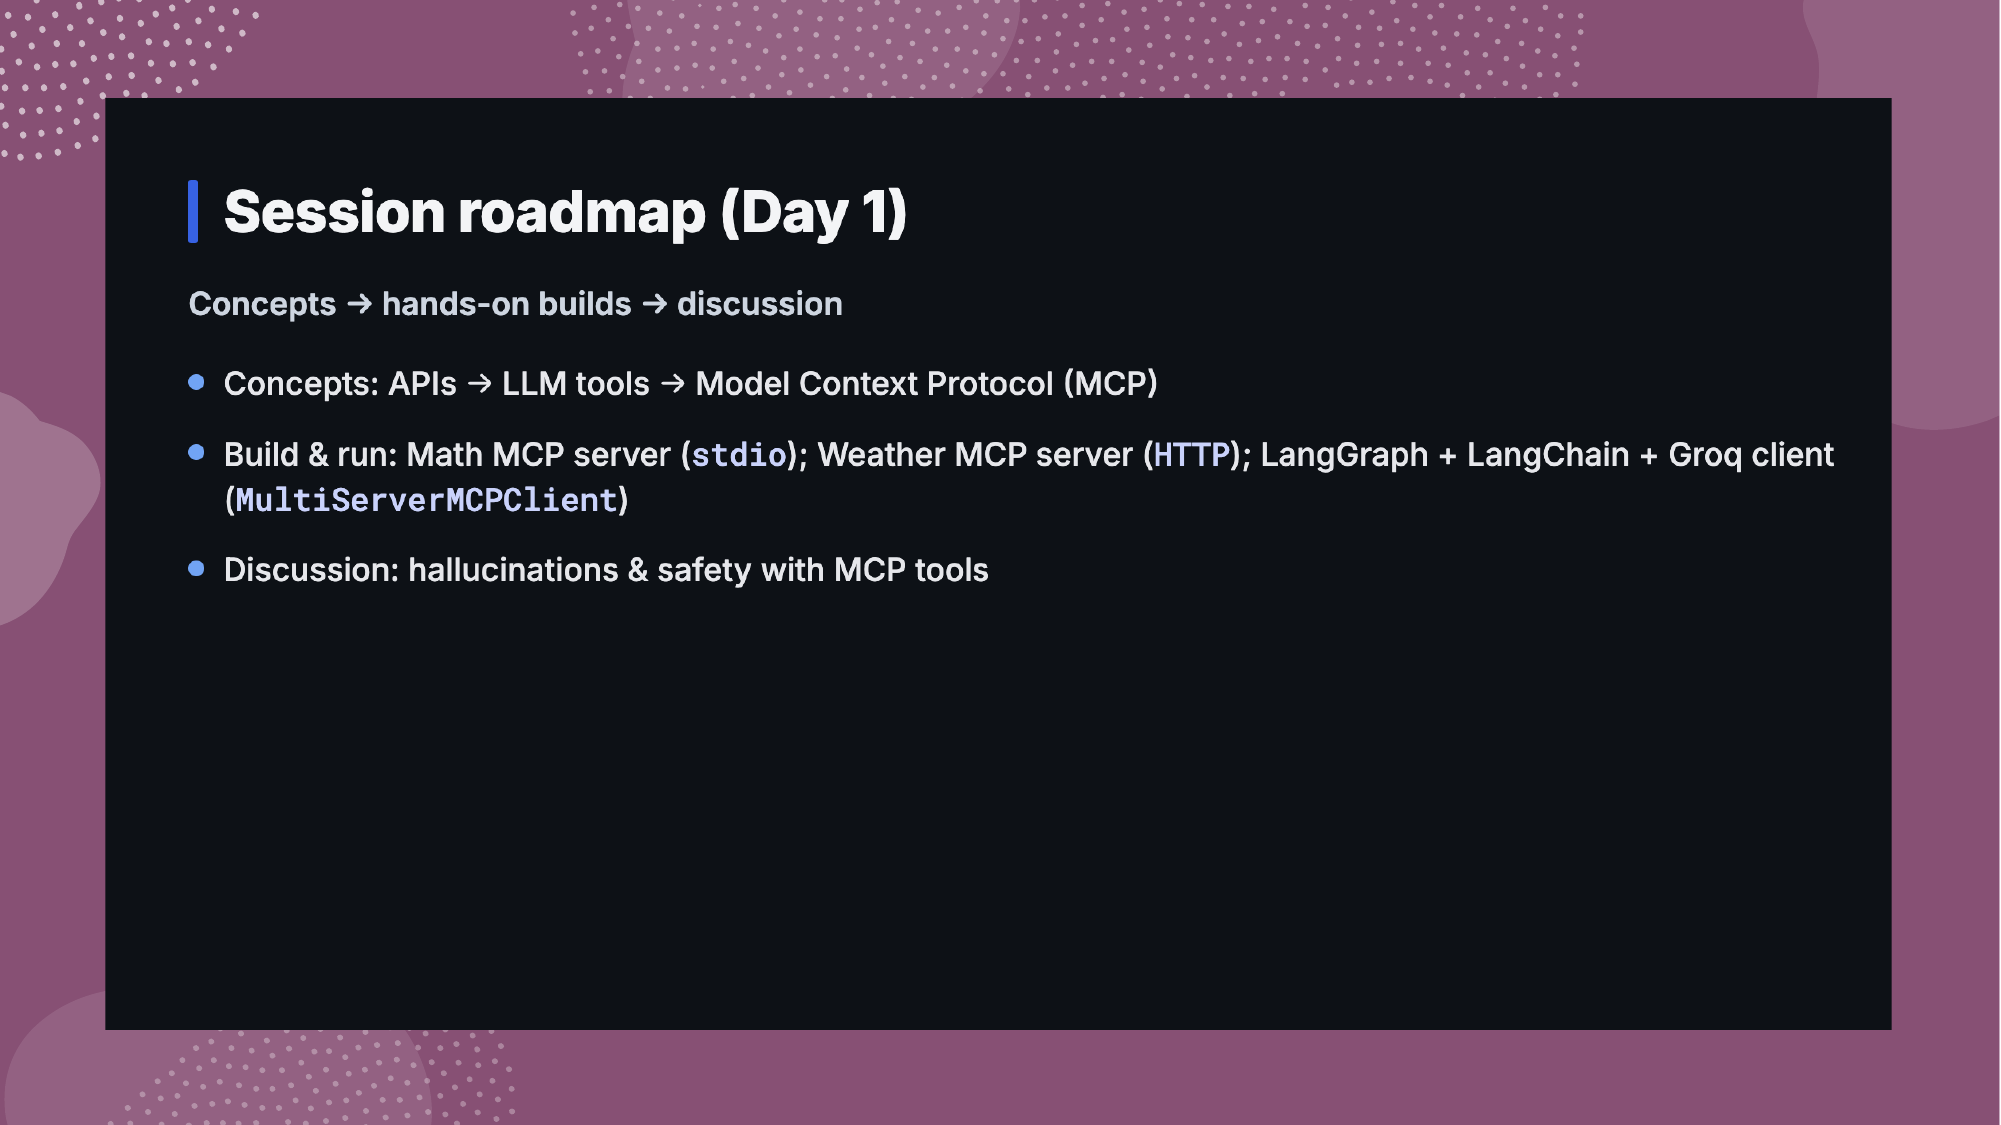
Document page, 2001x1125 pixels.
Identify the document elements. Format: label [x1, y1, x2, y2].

text_box [0, 0, 2000, 1125]
picture [104, 97, 1893, 1031]
